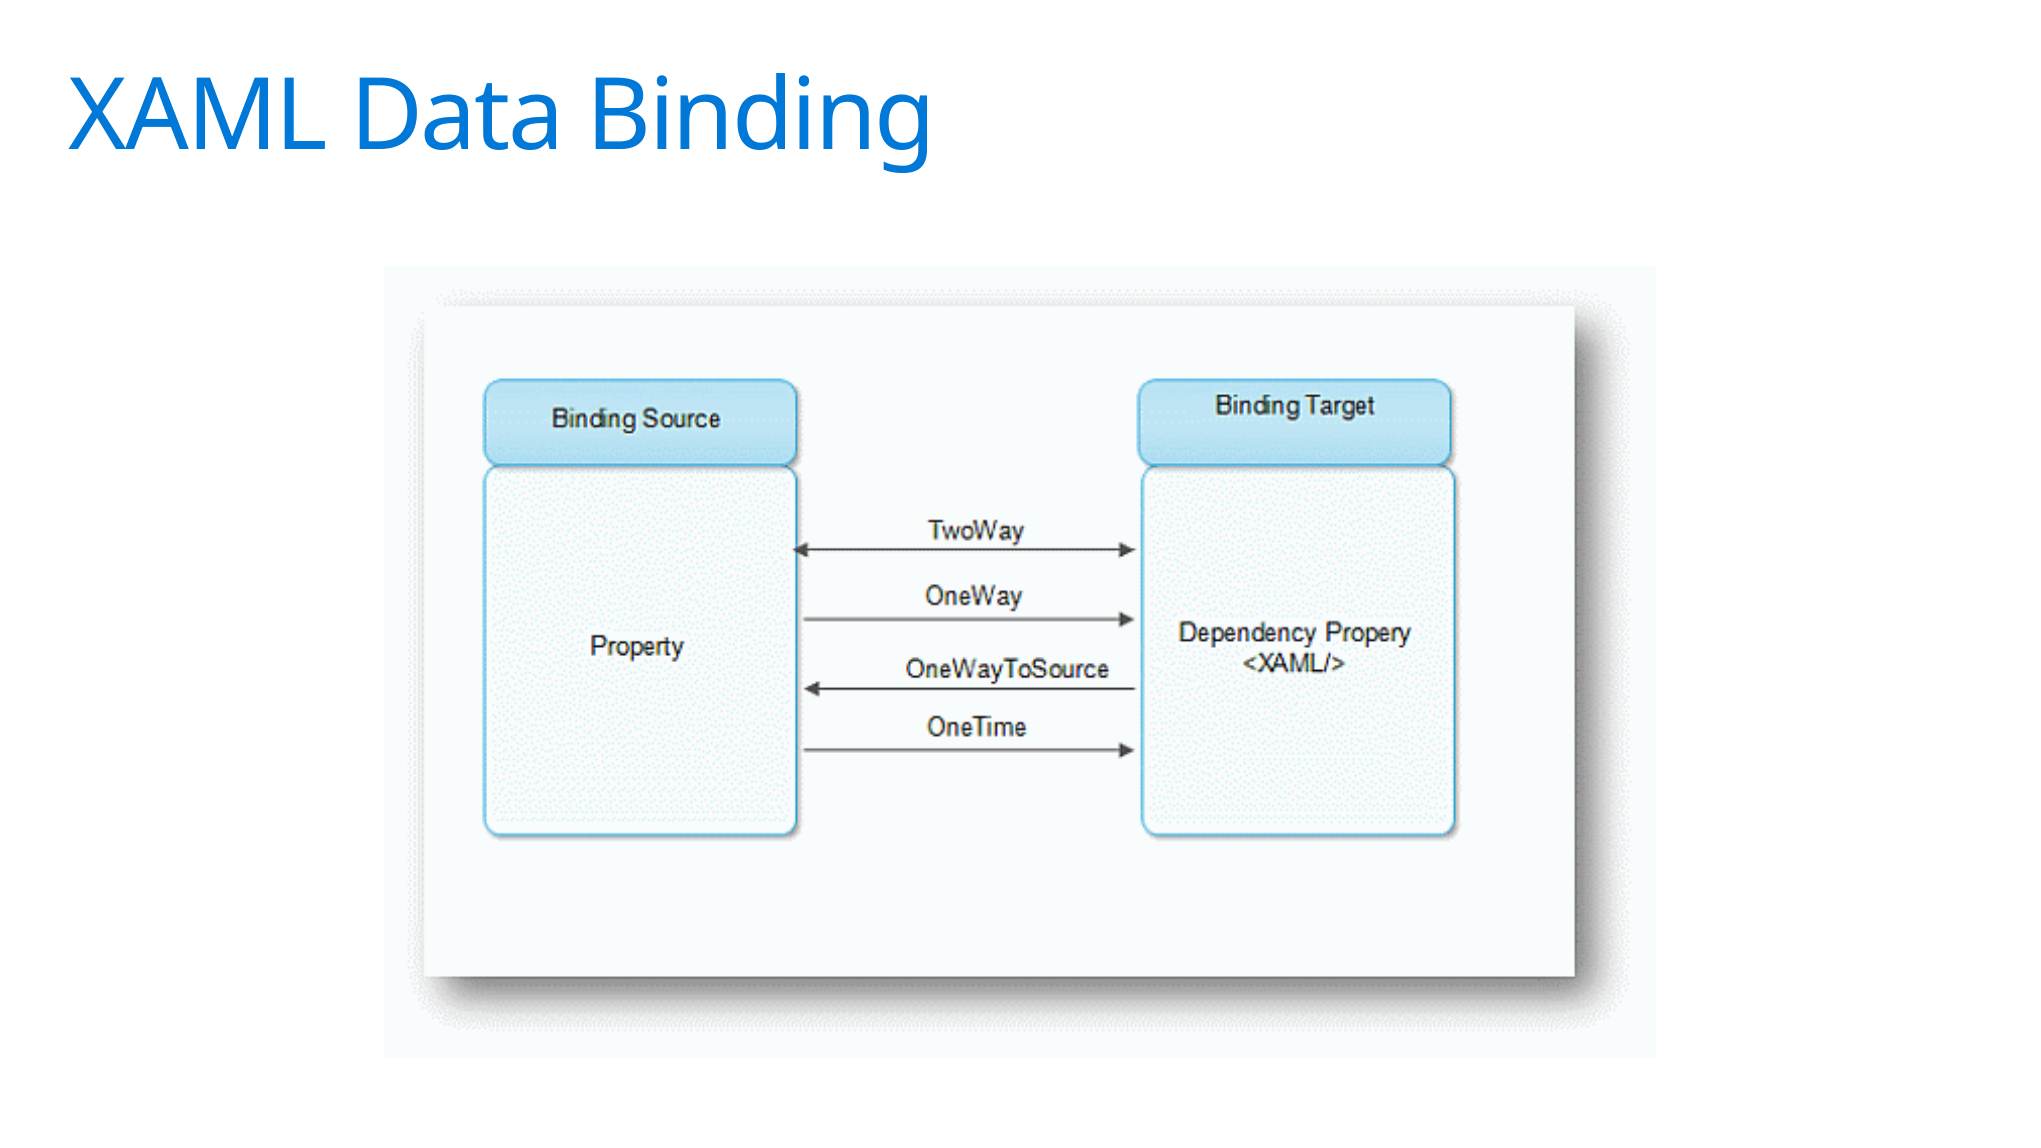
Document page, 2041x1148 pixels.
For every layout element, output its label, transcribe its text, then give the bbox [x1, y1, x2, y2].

title XAML Data Binding [45, 48, 1996, 199]
picture [383, 266, 1657, 1059]
